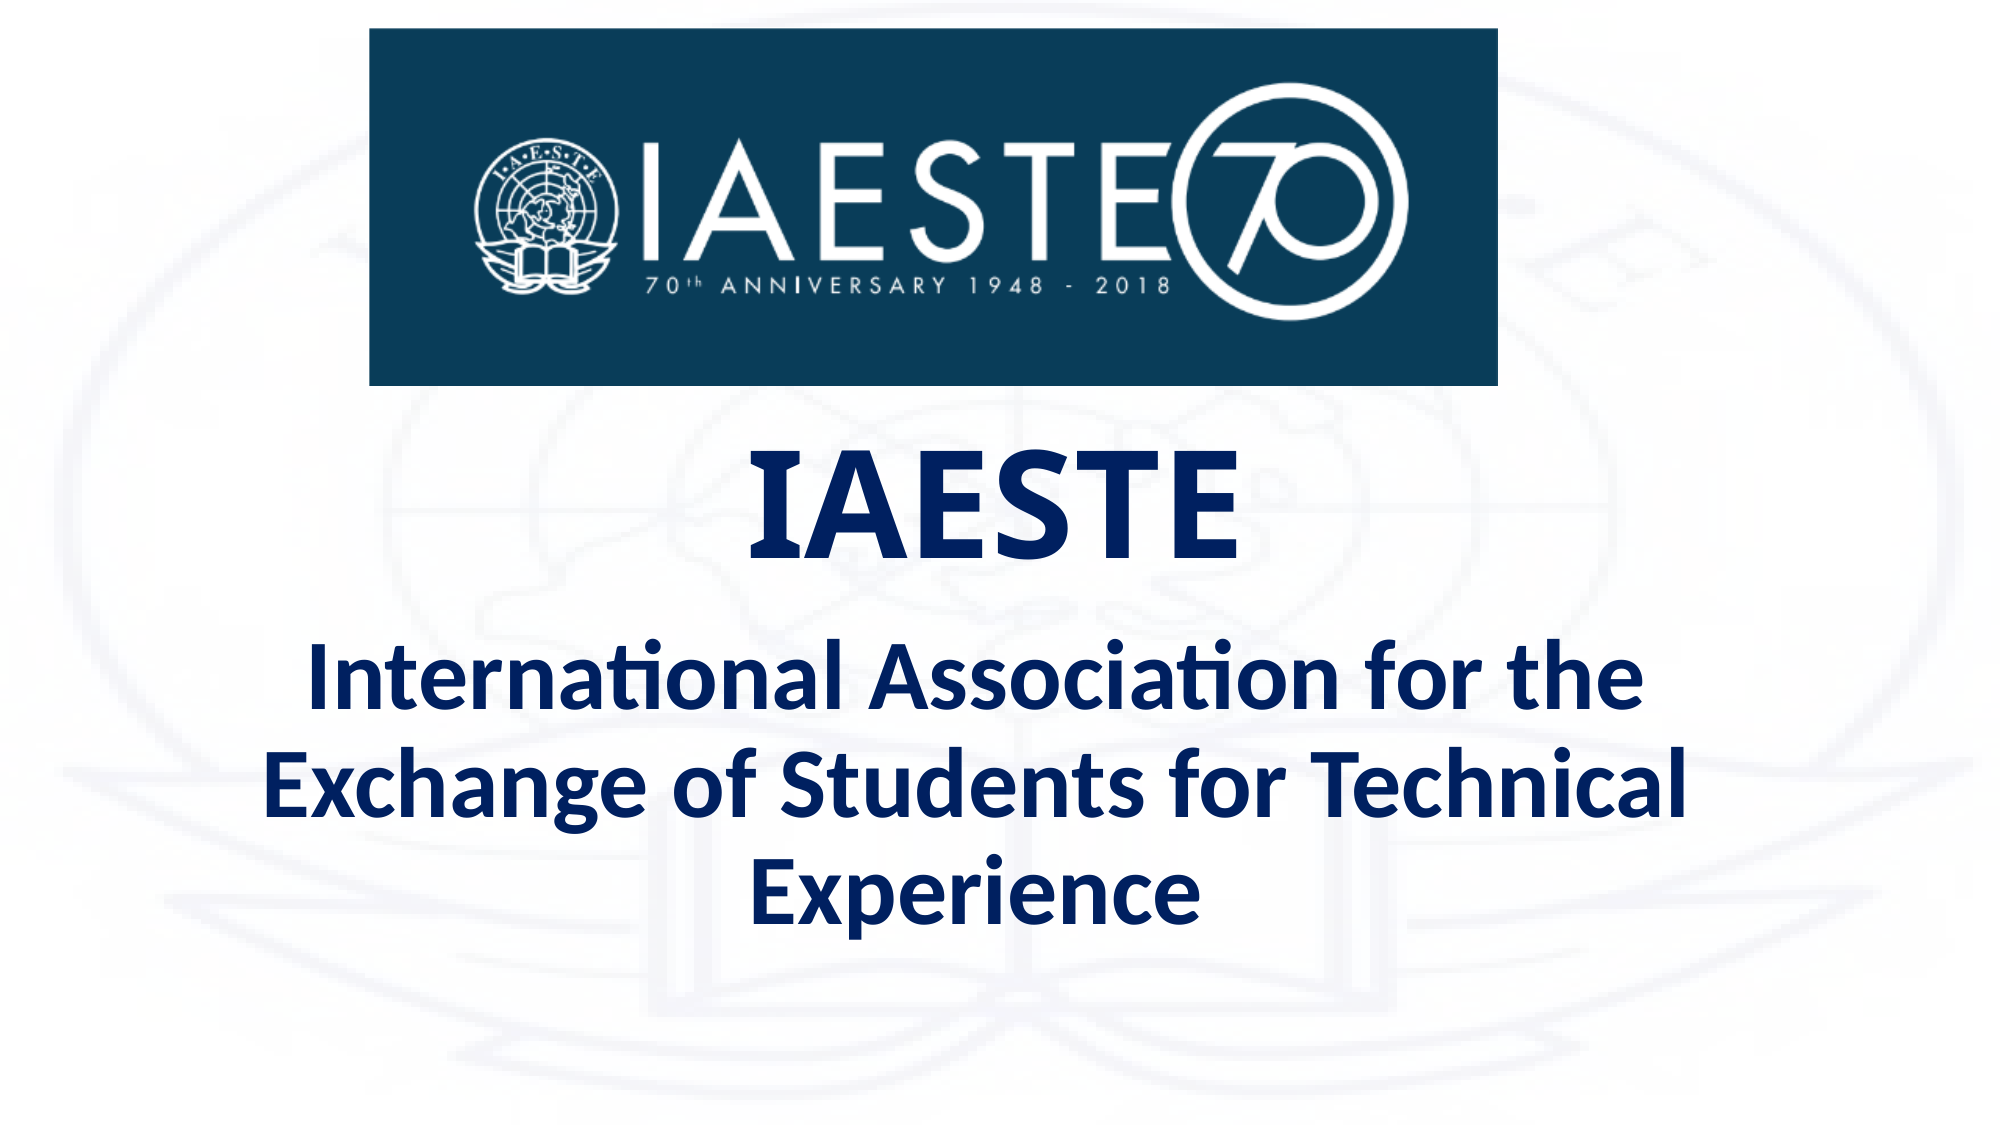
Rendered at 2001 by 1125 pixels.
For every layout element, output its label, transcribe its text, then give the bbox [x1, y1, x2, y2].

title IAESTE [245, 206, 1746, 599]
picture [367, 27, 1498, 386]
subtitle International Association for the Exchange of Students for Technical Experience [206, 615, 1746, 1052]
